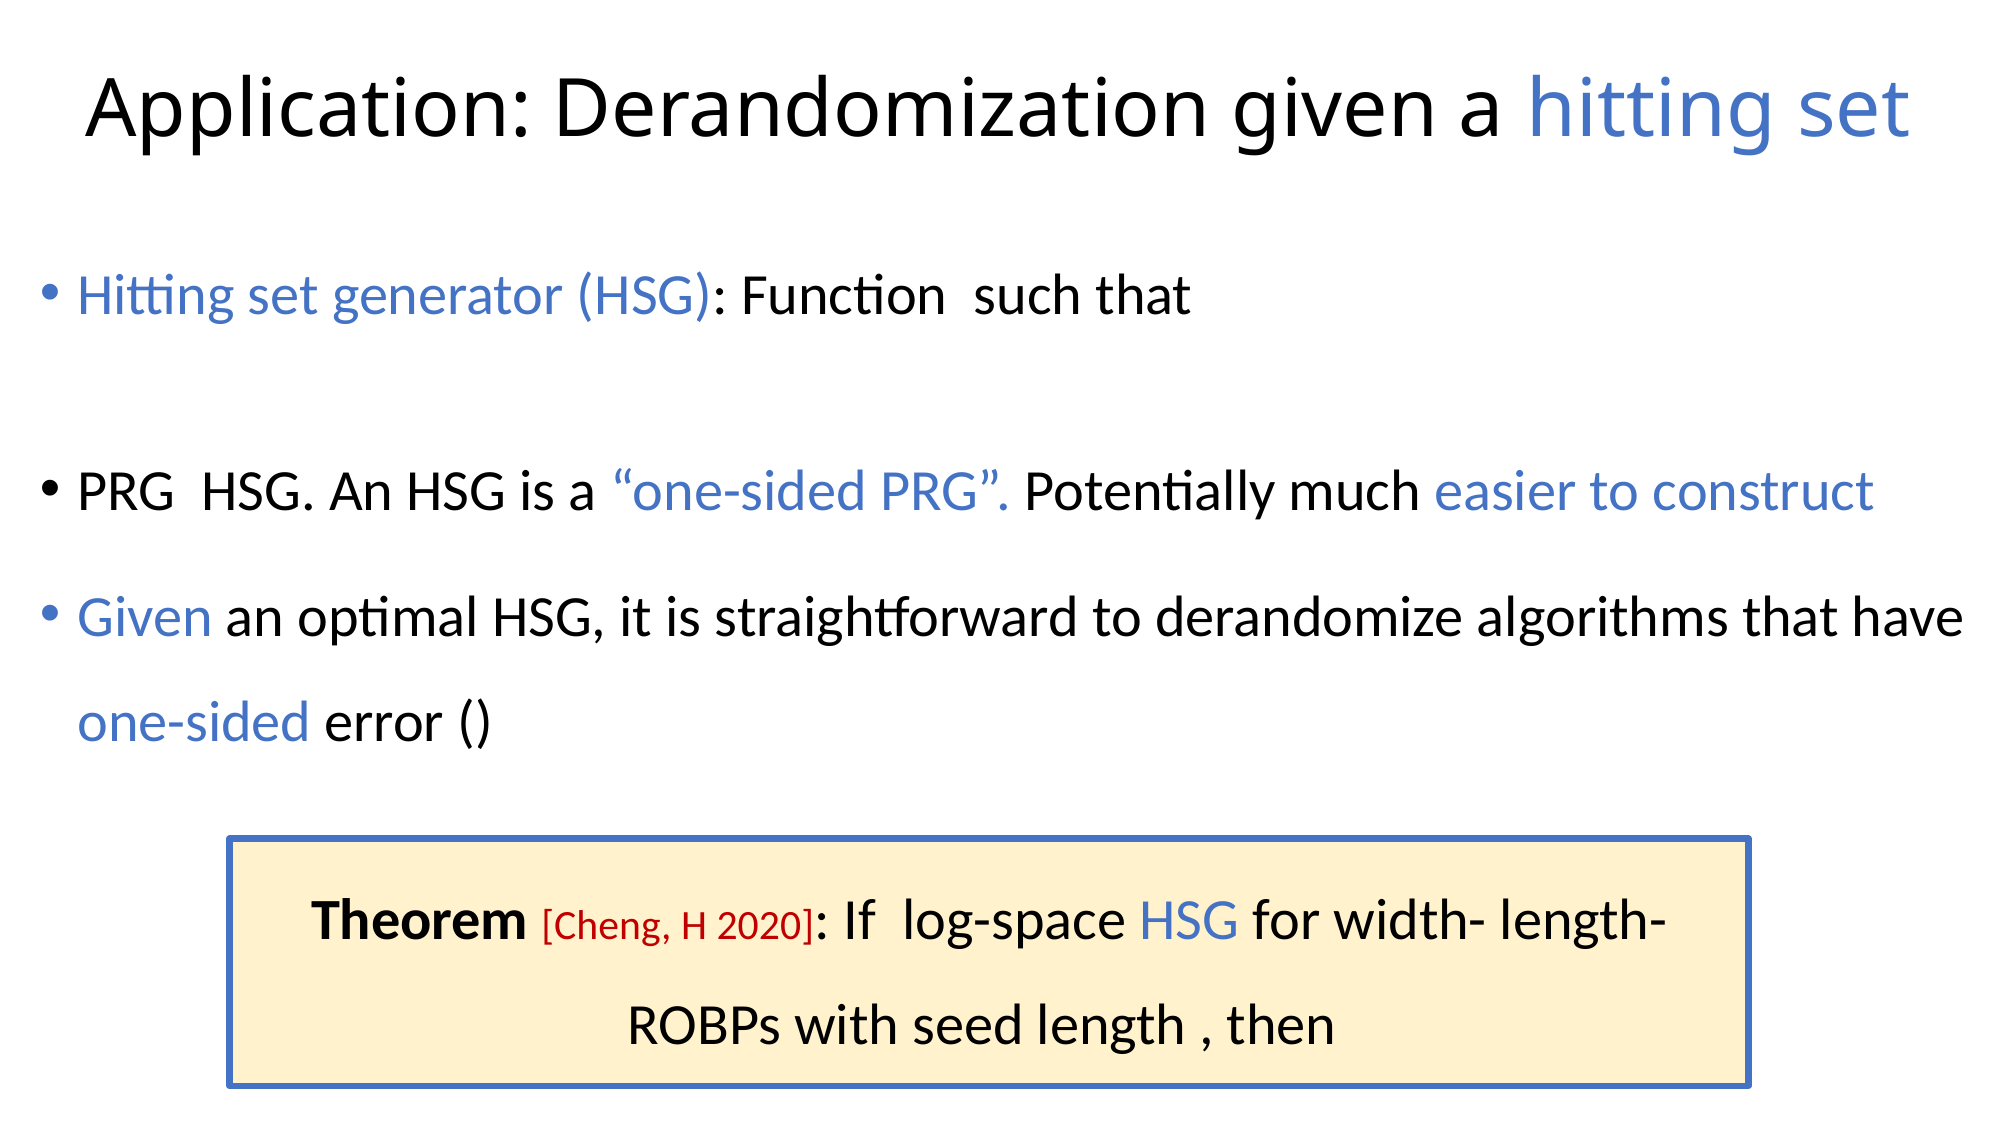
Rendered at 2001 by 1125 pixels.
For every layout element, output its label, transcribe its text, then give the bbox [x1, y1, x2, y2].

title Application: Derandomization given a hitting set [70, 18, 1955, 202]
